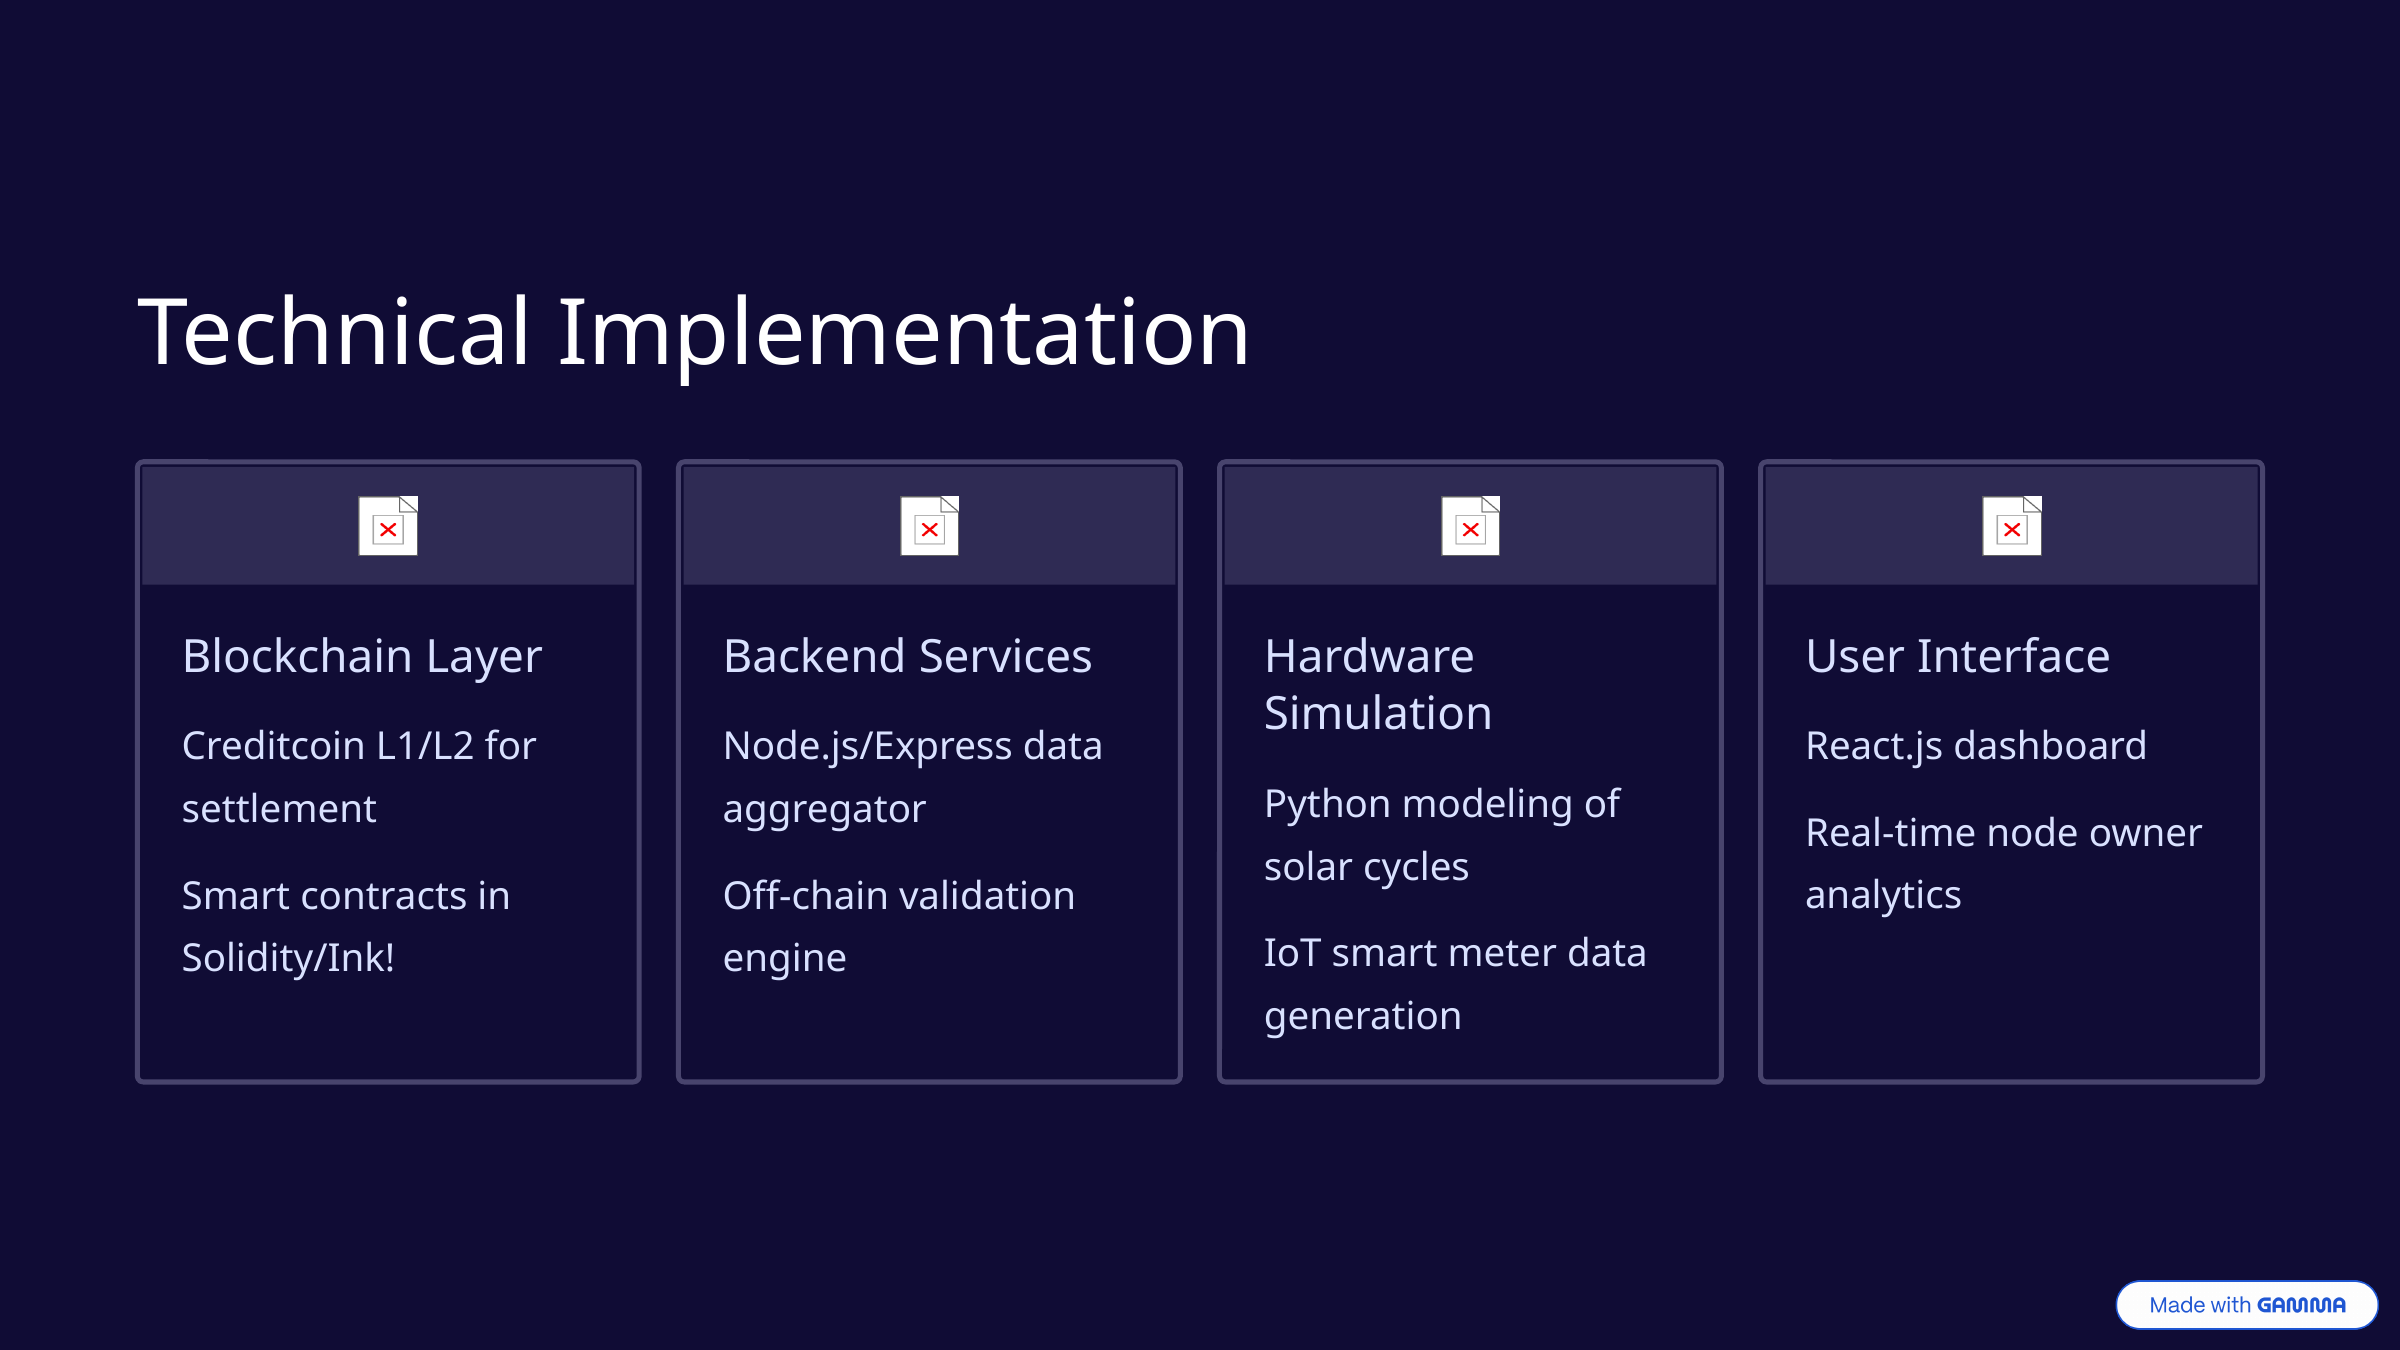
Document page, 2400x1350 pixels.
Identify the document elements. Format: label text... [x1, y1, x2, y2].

text_box Technical Implementation [137, 267, 1211, 384]
text_box Hardware Simulation [1263, 623, 1678, 740]
text_box [1219, 461, 1722, 1083]
picture [358, 496, 418, 556]
picture [1982, 496, 2042, 556]
text_box Creditcoin L1/L2 for settlement [181, 705, 595, 831]
picture [1441, 496, 1500, 556]
picture [2106, 1271, 2389, 1339]
text_box Off-chain validation engine [722, 854, 1137, 981]
text_box Blockchain Layer [181, 623, 595, 682]
text_box [142, 466, 635, 585]
text_box Real-time node owner analytics [1804, 791, 2219, 918]
text_box React.js dashboard [1804, 705, 2219, 768]
picture [899, 496, 959, 556]
text_box [1765, 466, 2258, 585]
text_box Node.js/Express data aggregator [722, 705, 1137, 831]
text_box Backend Services [722, 623, 1137, 682]
text_box User Interface [1804, 623, 2219, 682]
text_box [1224, 466, 1717, 585]
text_box [678, 461, 1181, 1083]
text_box [683, 466, 1176, 585]
text_box IoT smart meter data generation [1263, 912, 1678, 1038]
text_box Smart contracts in Solidity/Ink! [181, 854, 595, 981]
text_box [1760, 461, 2263, 1083]
text_box Python modeling of solar cycles [1263, 762, 1678, 889]
text_box [137, 461, 640, 1083]
